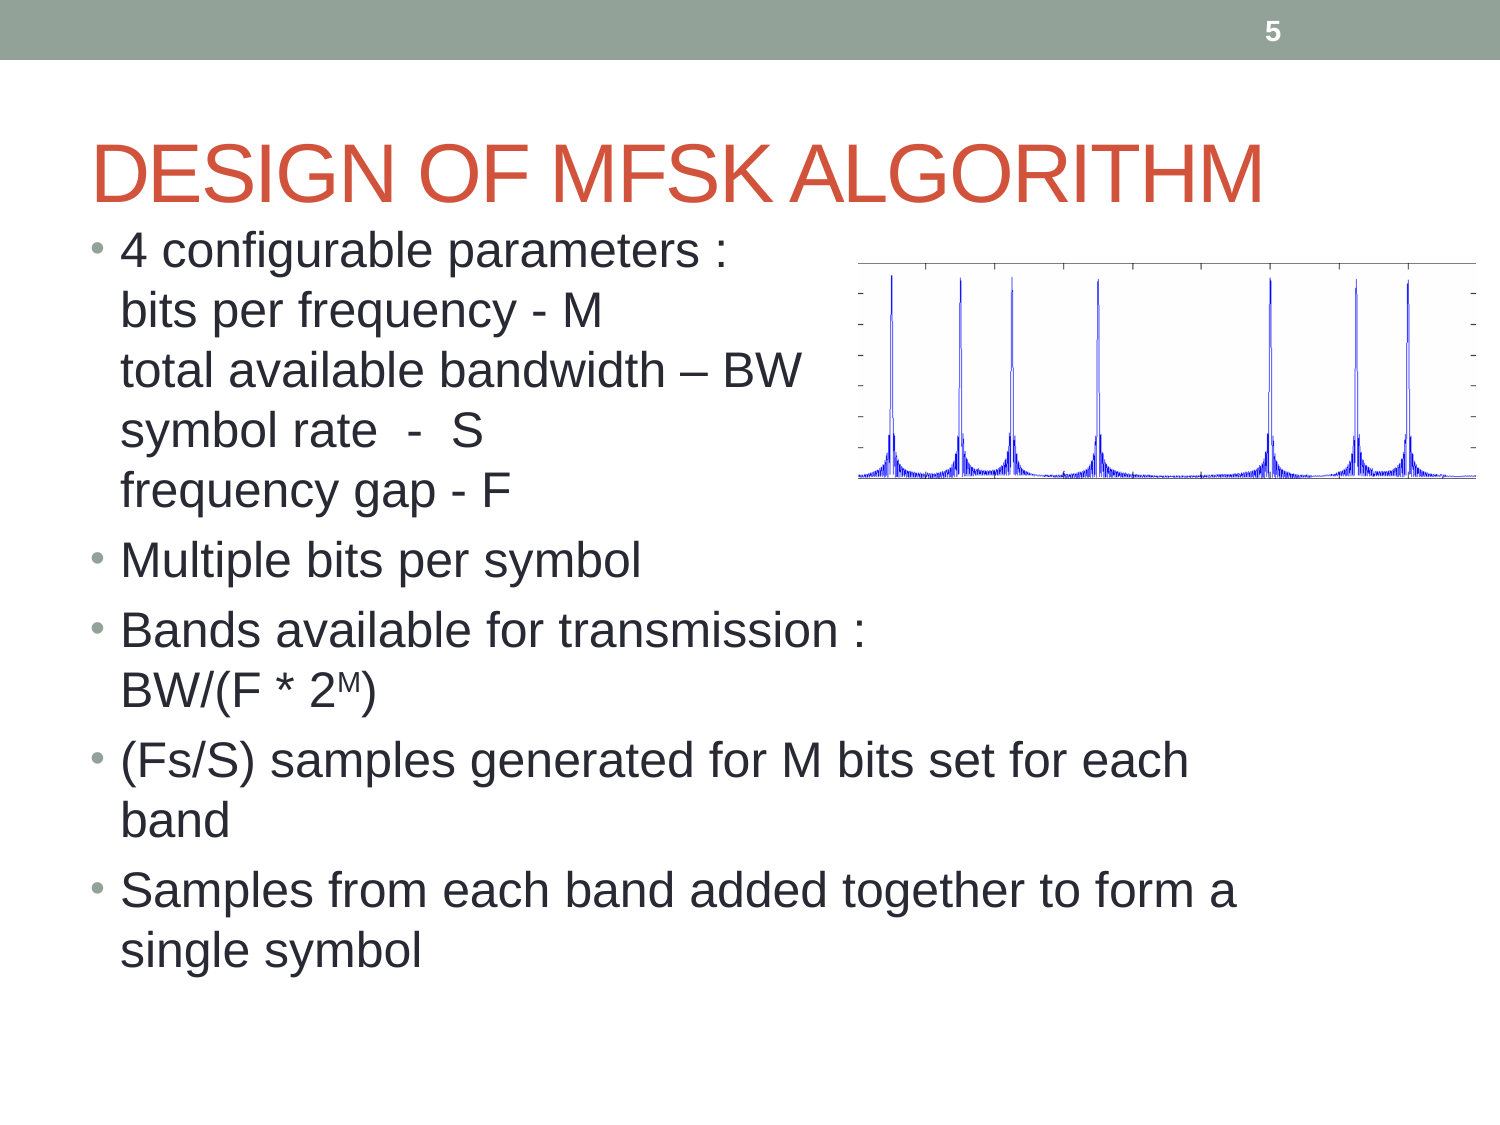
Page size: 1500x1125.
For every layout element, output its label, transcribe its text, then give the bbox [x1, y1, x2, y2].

title DESIGN OF MFSK ALGORITHM [75, 87, 1425, 250]
list 4 configurable parameters : bits per frequency - M total available bandwidth – BW symbol rate - S frequency gap - F Multiple bits per symbol Bands available for transmission : BW/(F * 2M) (Fs/S) samples generated for M bits set for each band Samples from each band added together to form a single symbol [75, 209, 1325, 1050]
picture [858, 263, 1476, 480]
slide_number 5 [1250, 3, 1425, 57]
